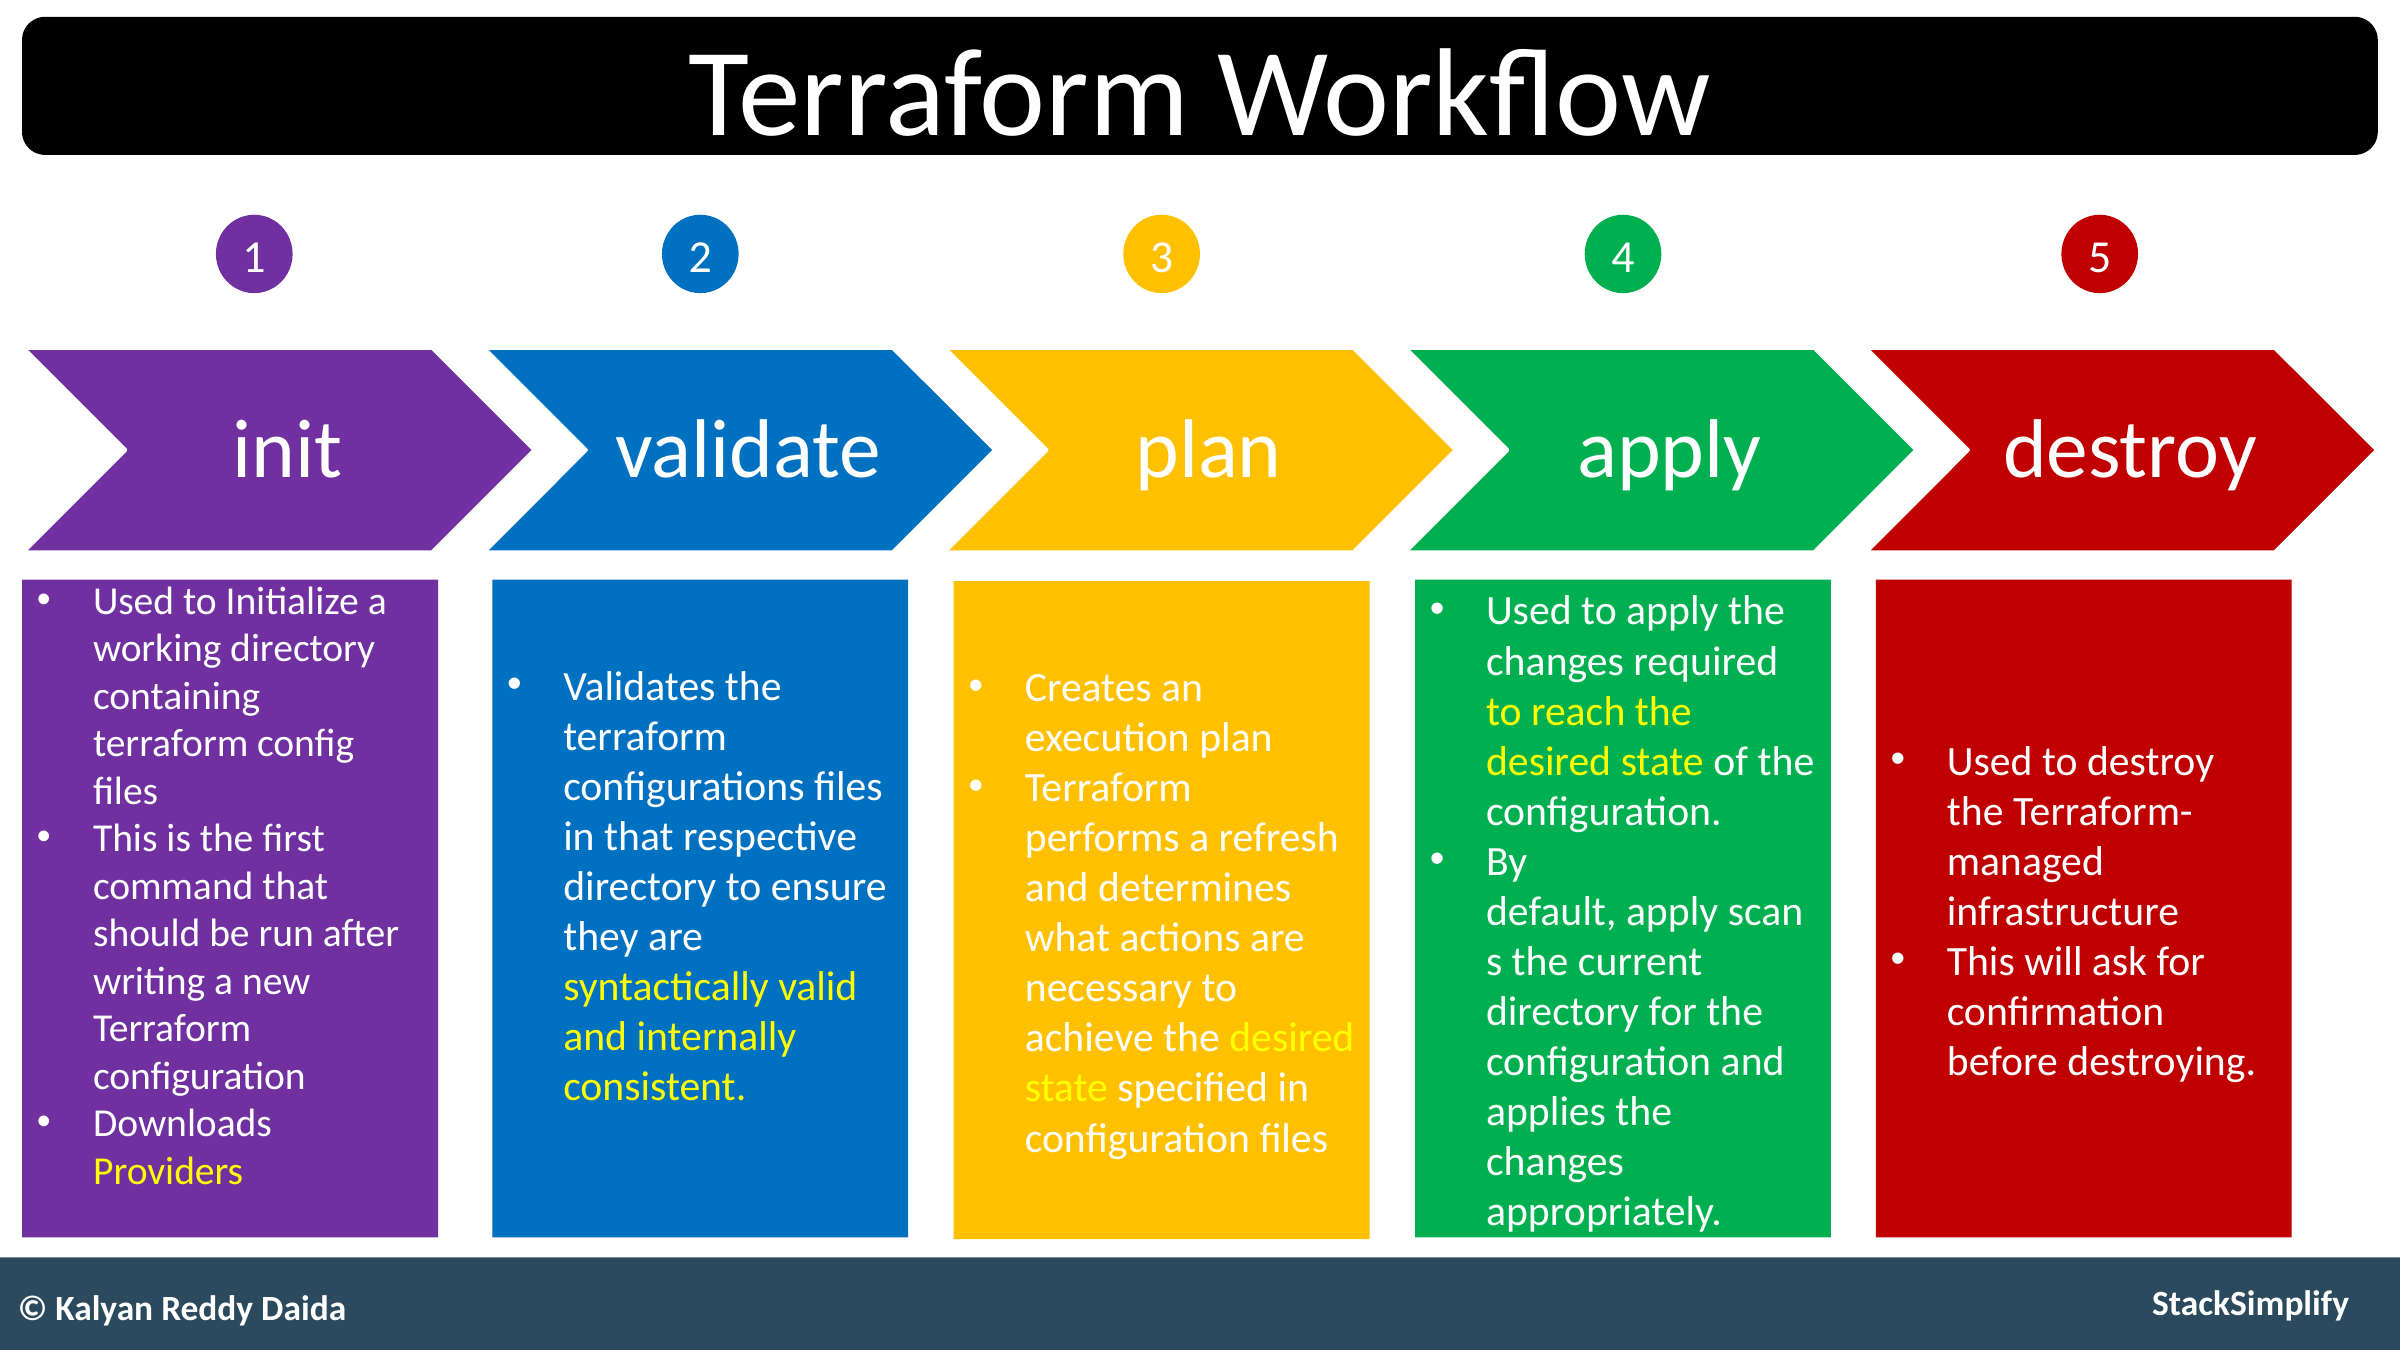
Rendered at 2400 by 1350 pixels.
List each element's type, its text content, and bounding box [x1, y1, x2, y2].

footer © Kalyan Reddy Daida [0, 1269, 810, 1342]
text_box Used to apply the changes required to reach the desired state of the configuration. By default, apply scans the current directory for the configuration and applies the changes appropriately. [1413, 749, 1833, 1240]
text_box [21, 154, 2379, 746]
text_box Terraform Workflow [19, 14, 2380, 142]
text_box Validates the terraform configurations files in that respective directory to ensure they are syntactically valid and internally consistent. [490, 749, 910, 1240]
text_box Used to Initialize a working directory containing terraform config files This is the first command that should be run after writing a new Terraform configuration Downloads Providers [20, 747, 440, 1240]
text_box Creates an execution plan Terraform performs a refresh and determines what actions are necessary to achieve the desired state specified in configuration files [952, 749, 1372, 1241]
text_box Used to destroy the Terraform-managed infrastructure This will ask for confirmation before destroying. [1874, 749, 2294, 1240]
